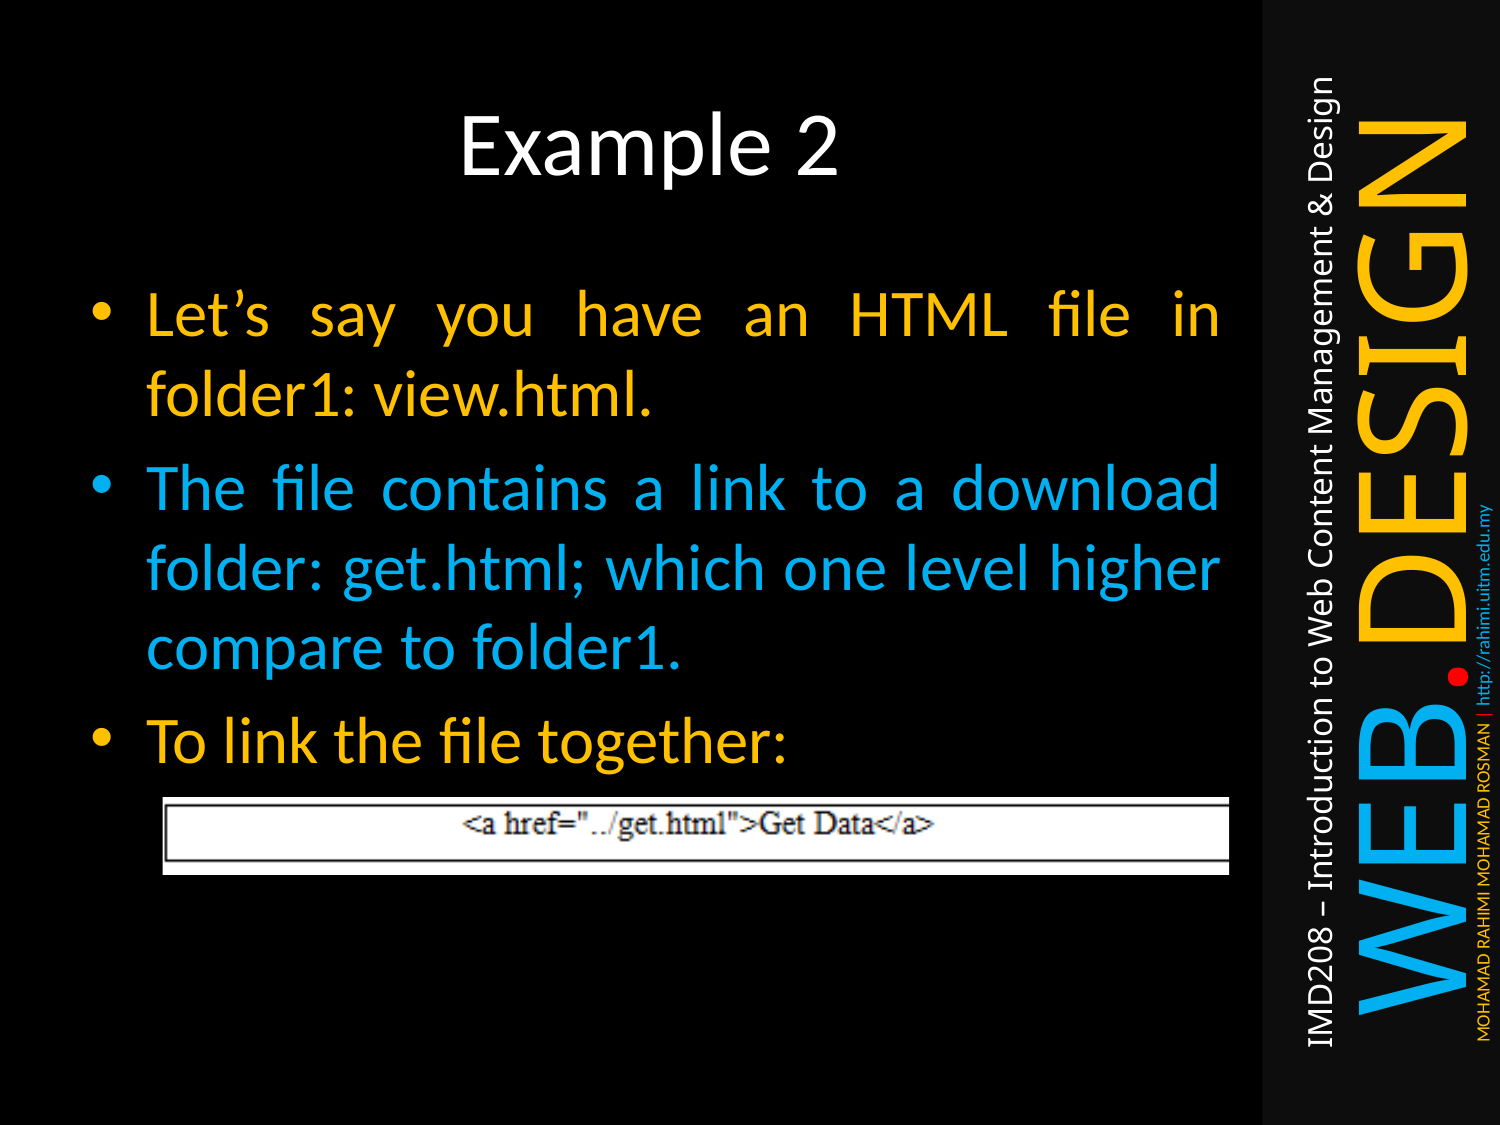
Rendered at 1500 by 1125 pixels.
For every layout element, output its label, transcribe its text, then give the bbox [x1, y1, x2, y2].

list Let’s say you have an HTML file in folder1: view.html. The file contains a link to a download folder: get.html; which one level higher compare to folder1. To link the file together: [75, 262, 1238, 1005]
title Example 2 [75, 45, 1225, 233]
picture [162, 797, 1230, 876]
